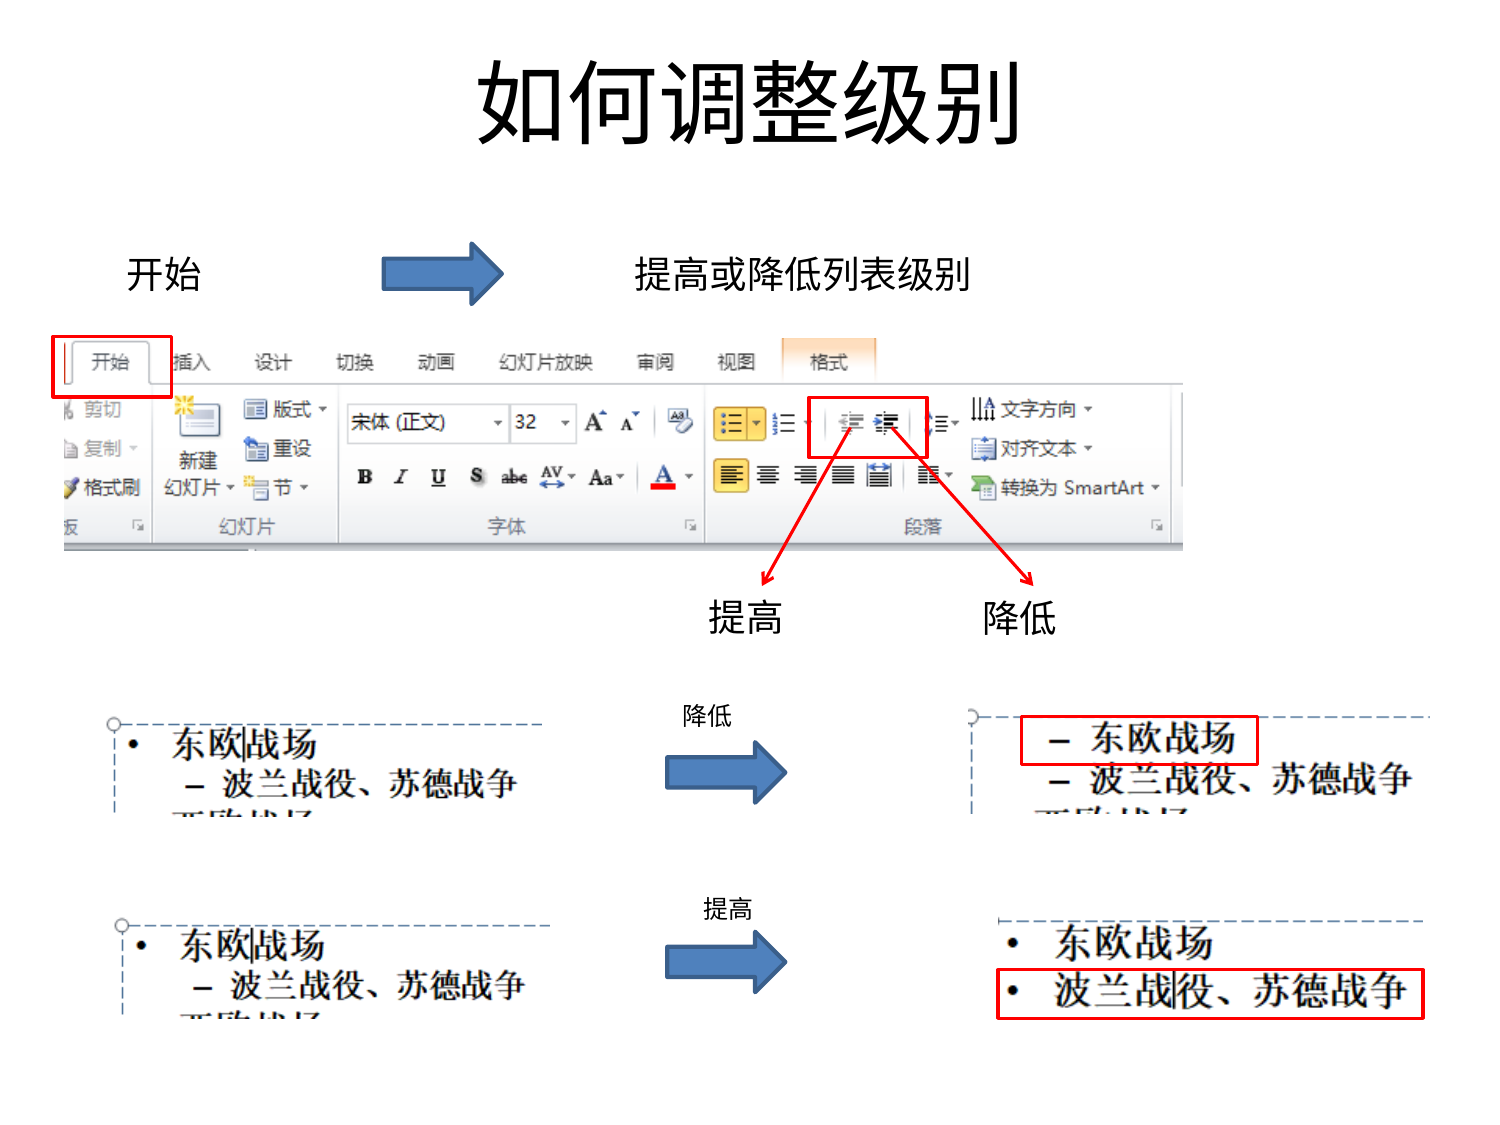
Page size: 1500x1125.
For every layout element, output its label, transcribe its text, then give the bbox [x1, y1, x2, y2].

picture [997, 916, 1424, 1019]
text_box [665, 931, 788, 995]
text_box 提高 [689, 886, 784, 931]
text_box [665, 740, 788, 805]
text_box 提高 [693, 586, 833, 646]
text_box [891, 427, 1034, 587]
text_box [53, 336, 65, 398]
text_box 开始 [112, 243, 231, 304]
text_box [381, 241, 504, 307]
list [64, 337, 1183, 551]
title 如何调整级别 [75, 7, 1425, 195]
text_box 提高或降低列表级别 [620, 243, 1081, 304]
picture [968, 703, 1430, 814]
picture [104, 703, 542, 818]
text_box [761, 427, 851, 587]
text_box 降低 [967, 588, 1107, 648]
picture [111, 905, 550, 1019]
text_box 降低 [667, 693, 763, 739]
